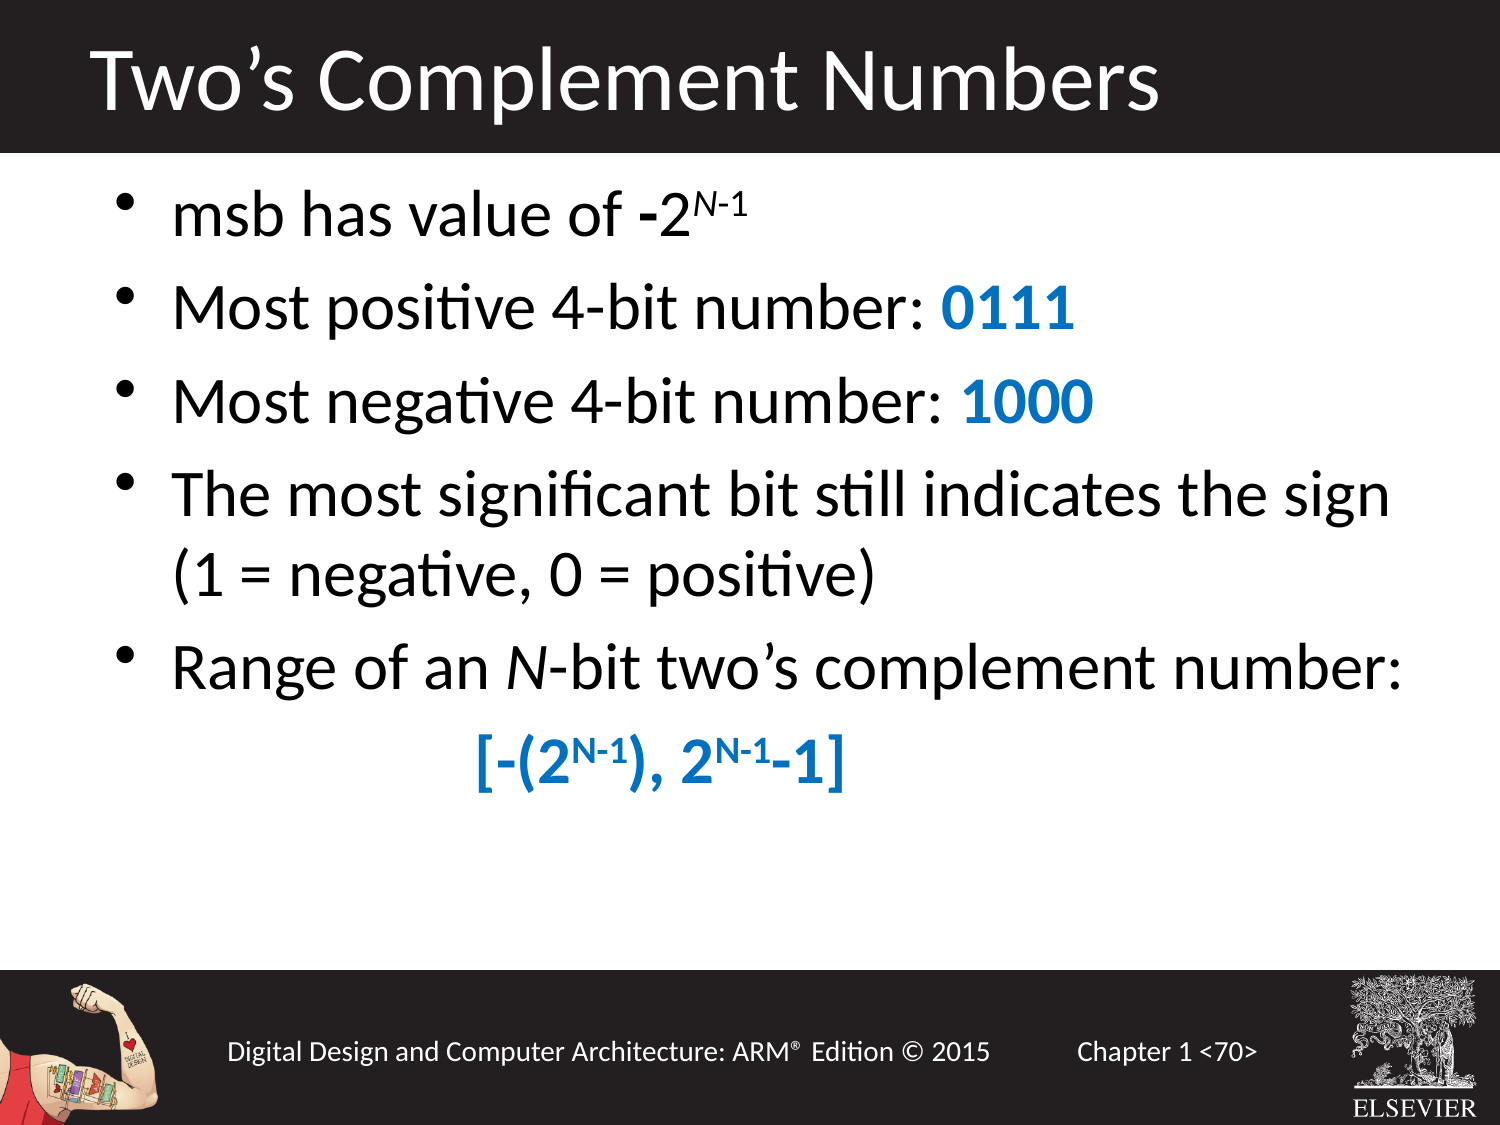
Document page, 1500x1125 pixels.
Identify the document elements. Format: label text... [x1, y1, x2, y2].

picture [1350, 974, 1477, 1117]
text_box Two’s Complement Numbers [75, 11, 1375, 136]
picture [0, 979, 163, 1125]
text_box msb has value of -2N-1 Most positive 4-bit number: 0111 Most negative 4-bit number: 1000 The most significant bit still indicates the sign (1 = negative, 0 = positive) Range of an N-bit two’s complement number: [-(2N-1), 2N-1-1] [99, 162, 1425, 1013]
text_box [87, 174, 1413, 1025]
